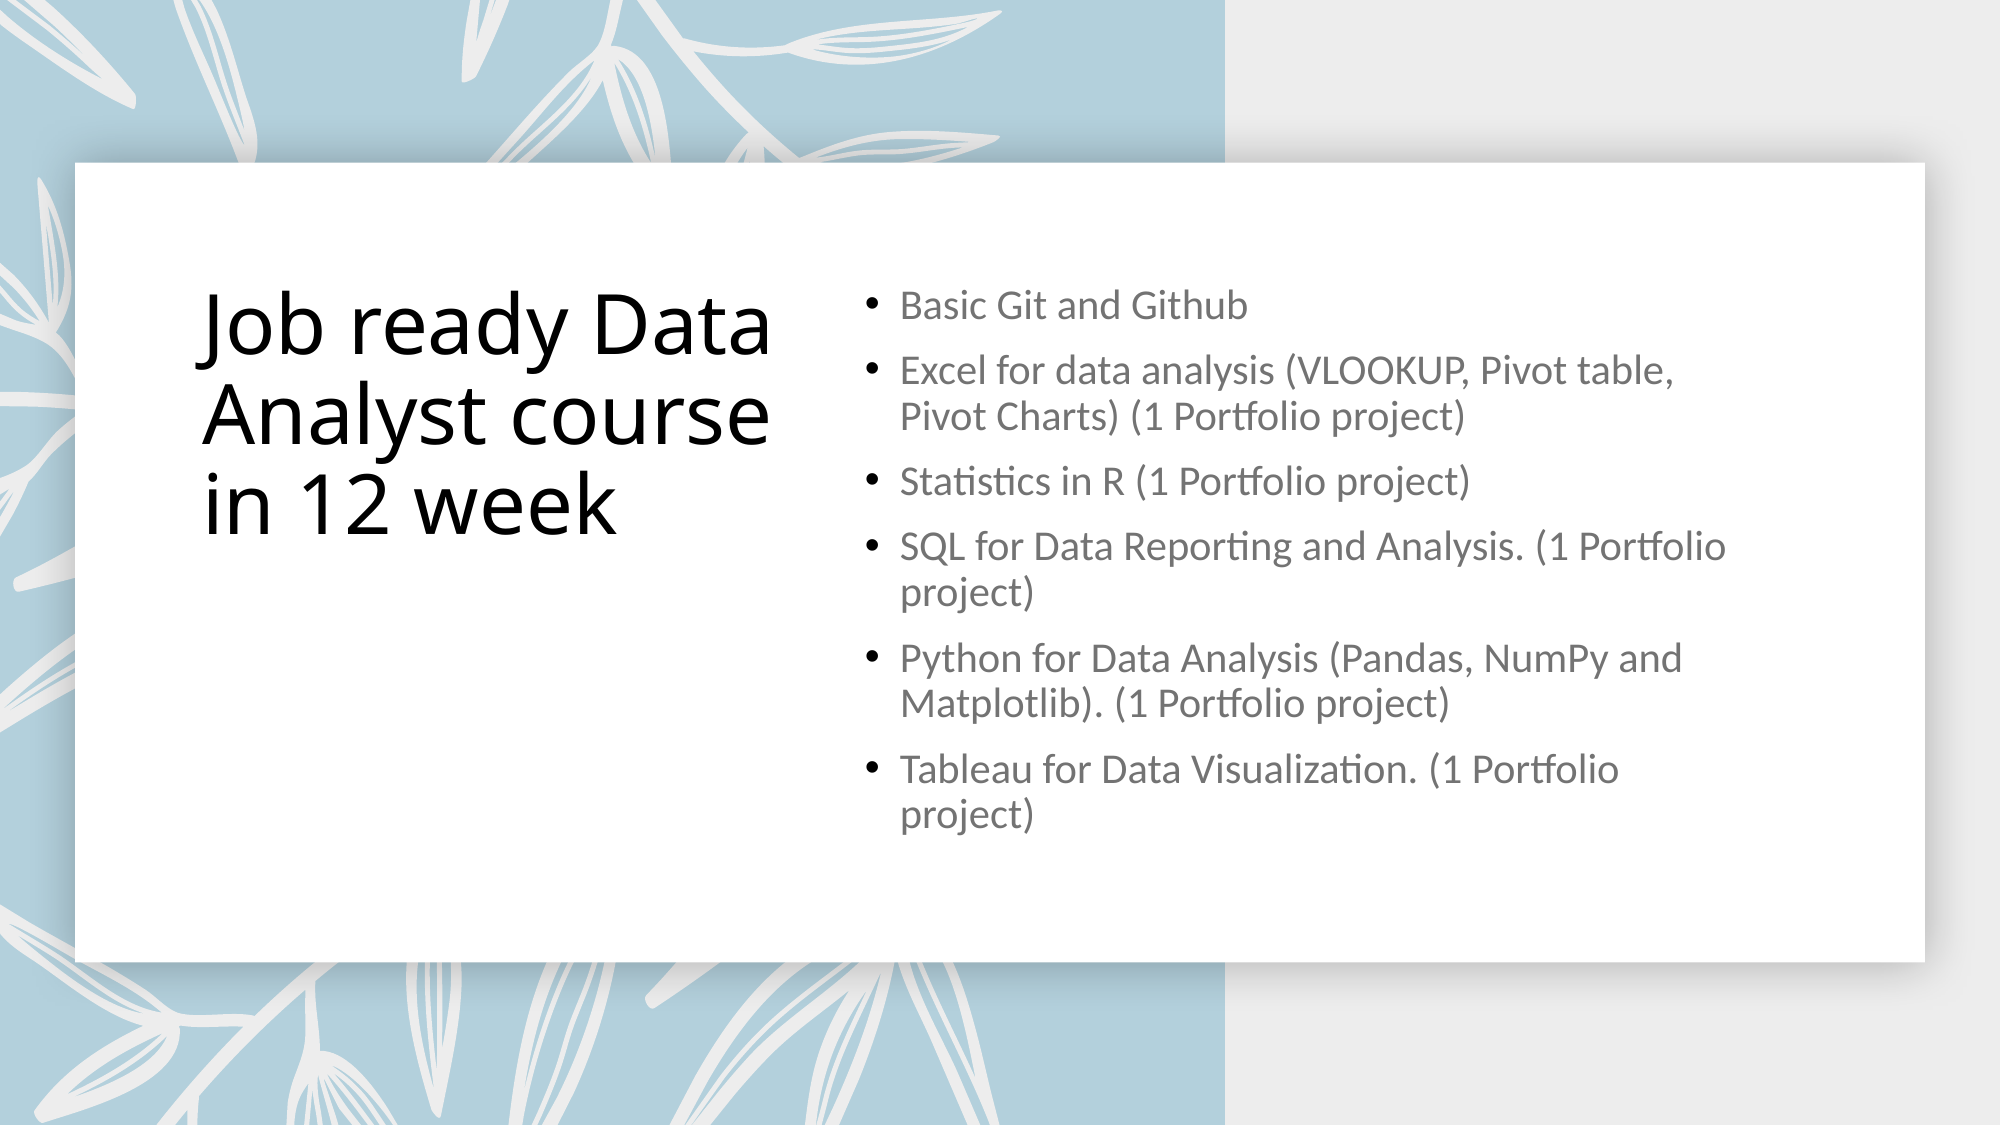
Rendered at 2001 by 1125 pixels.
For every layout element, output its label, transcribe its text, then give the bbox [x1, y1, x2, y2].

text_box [0, 0, 1225, 1125]
text_box [1225, 161, 1926, 964]
text_box [1225, 0, 2000, 1125]
list Basic Git and Github Excel for data analysis (VLOOKUP, Pivot table, Pivot Charts) (1 Portfolio project) Statistics in R (1 Portfolio project) SQL for Data Reporting and Analysis. (1 Portfolio project) Python for Data Analysis (Pandas, NumPy and Matplotlib). (1 Portfolio project) Tableau for Data Visualization. (1 Portfolio project) [1225, 275, 1775, 850]
